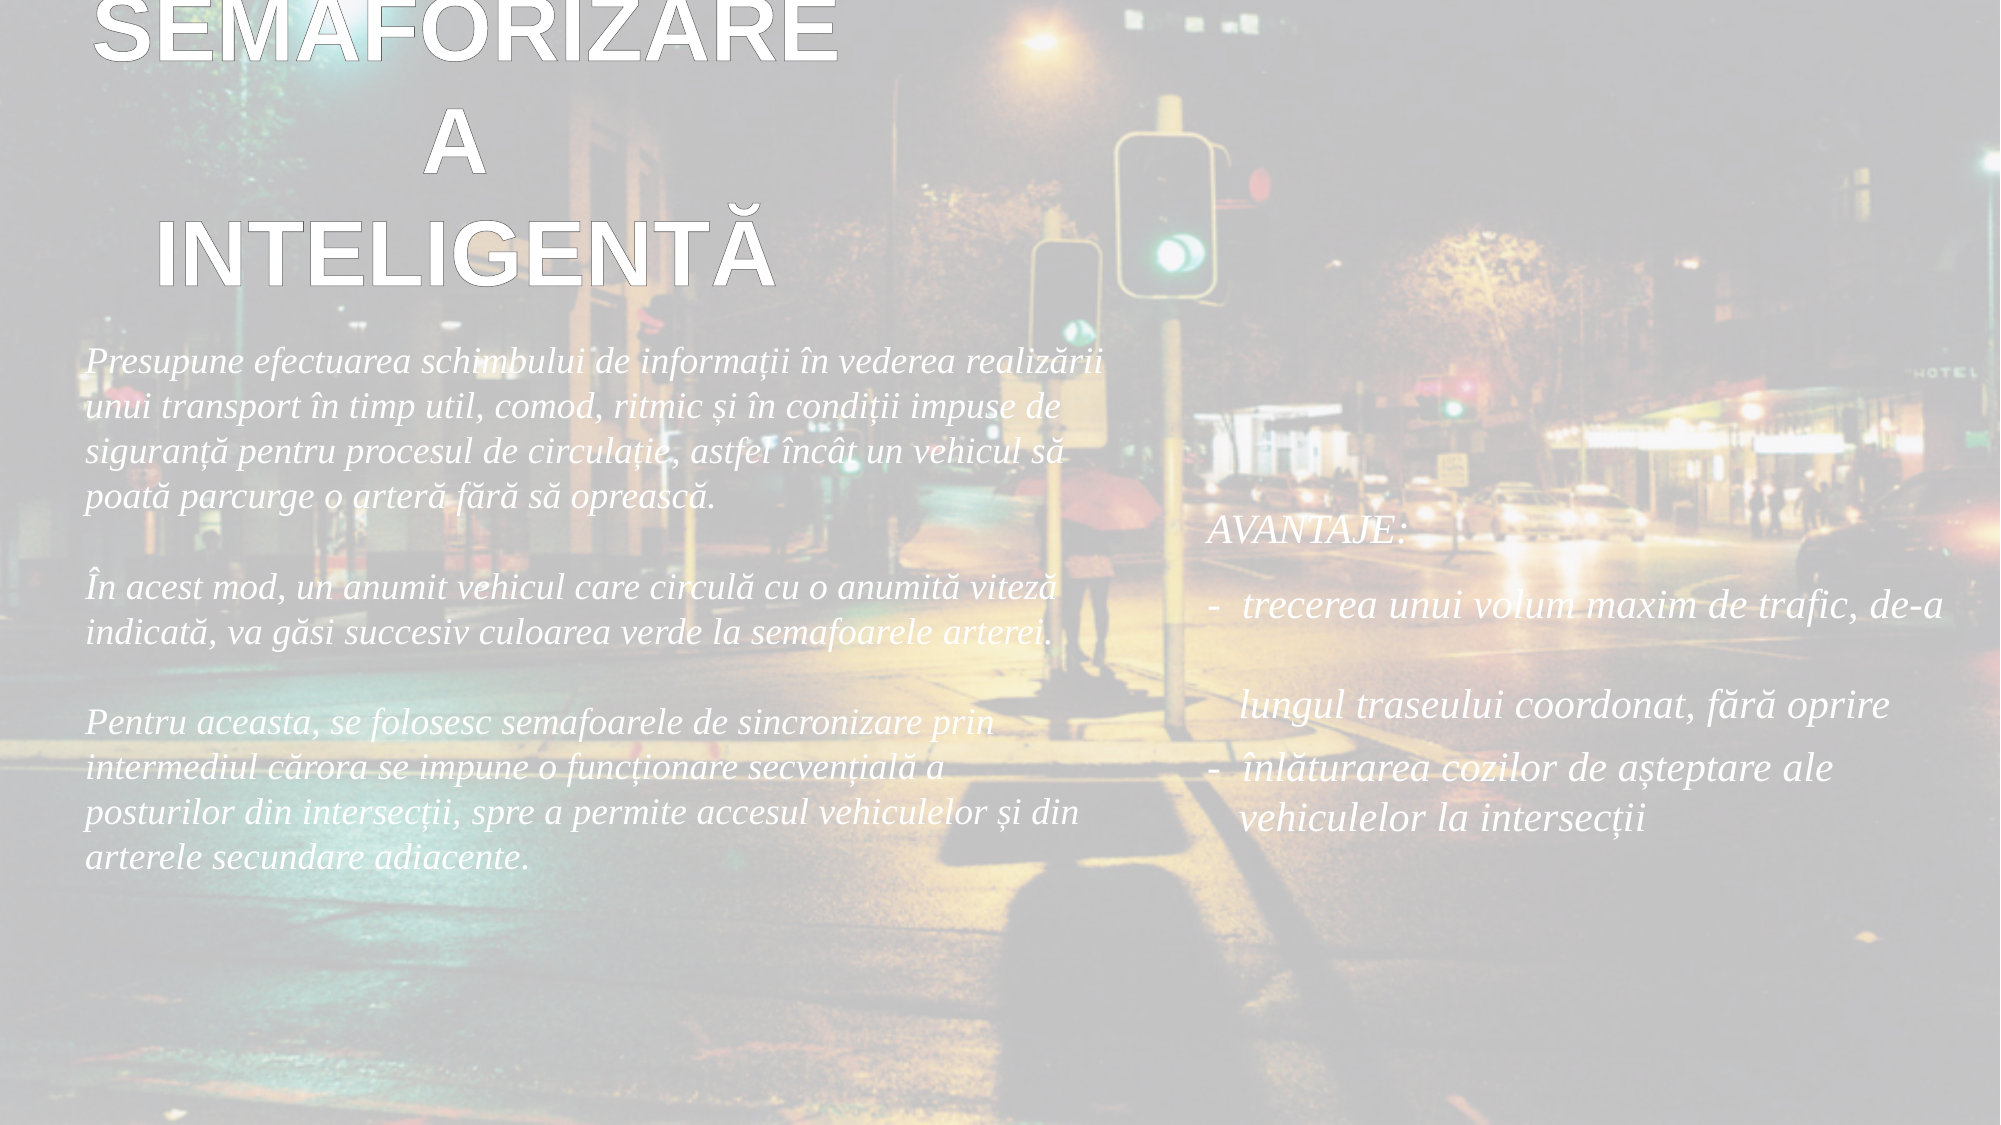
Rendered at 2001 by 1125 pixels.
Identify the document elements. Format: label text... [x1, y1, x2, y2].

text_box Presupune efectuarea schimbului de informații în vederea realizării unui transport în timp util, comod, ritmic și în condiții impuse de siguranță pentru procesul de circulație, astfel încât un vehicul să poată parcurge o arteră fără să oprească. [70, 329, 1141, 524]
text_box Avantaje: - trecerea unui volum maxim de trafic, de-a lungul traseului coordonat, fără oprire - înlăturarea cozilor de așteptare ale vehiculelor la intersecții [1192, 494, 1964, 848]
title Semaforizarea inteligentă [70, 41, 862, 230]
text_box În acest mod, un anumit vehicul care circulă cu o anumită viteză indicată, va găsi succesiv culoarea verde la semafoarele arterei. Pentru aceasta, se folosesc semafoarele de sincronizare prin intermediul cărora se impune o funcționare secvențială a posturilor din intersecții, spre a permite accesul vehiculelor și din arterele secundare adiacente. [70, 554, 1104, 885]
